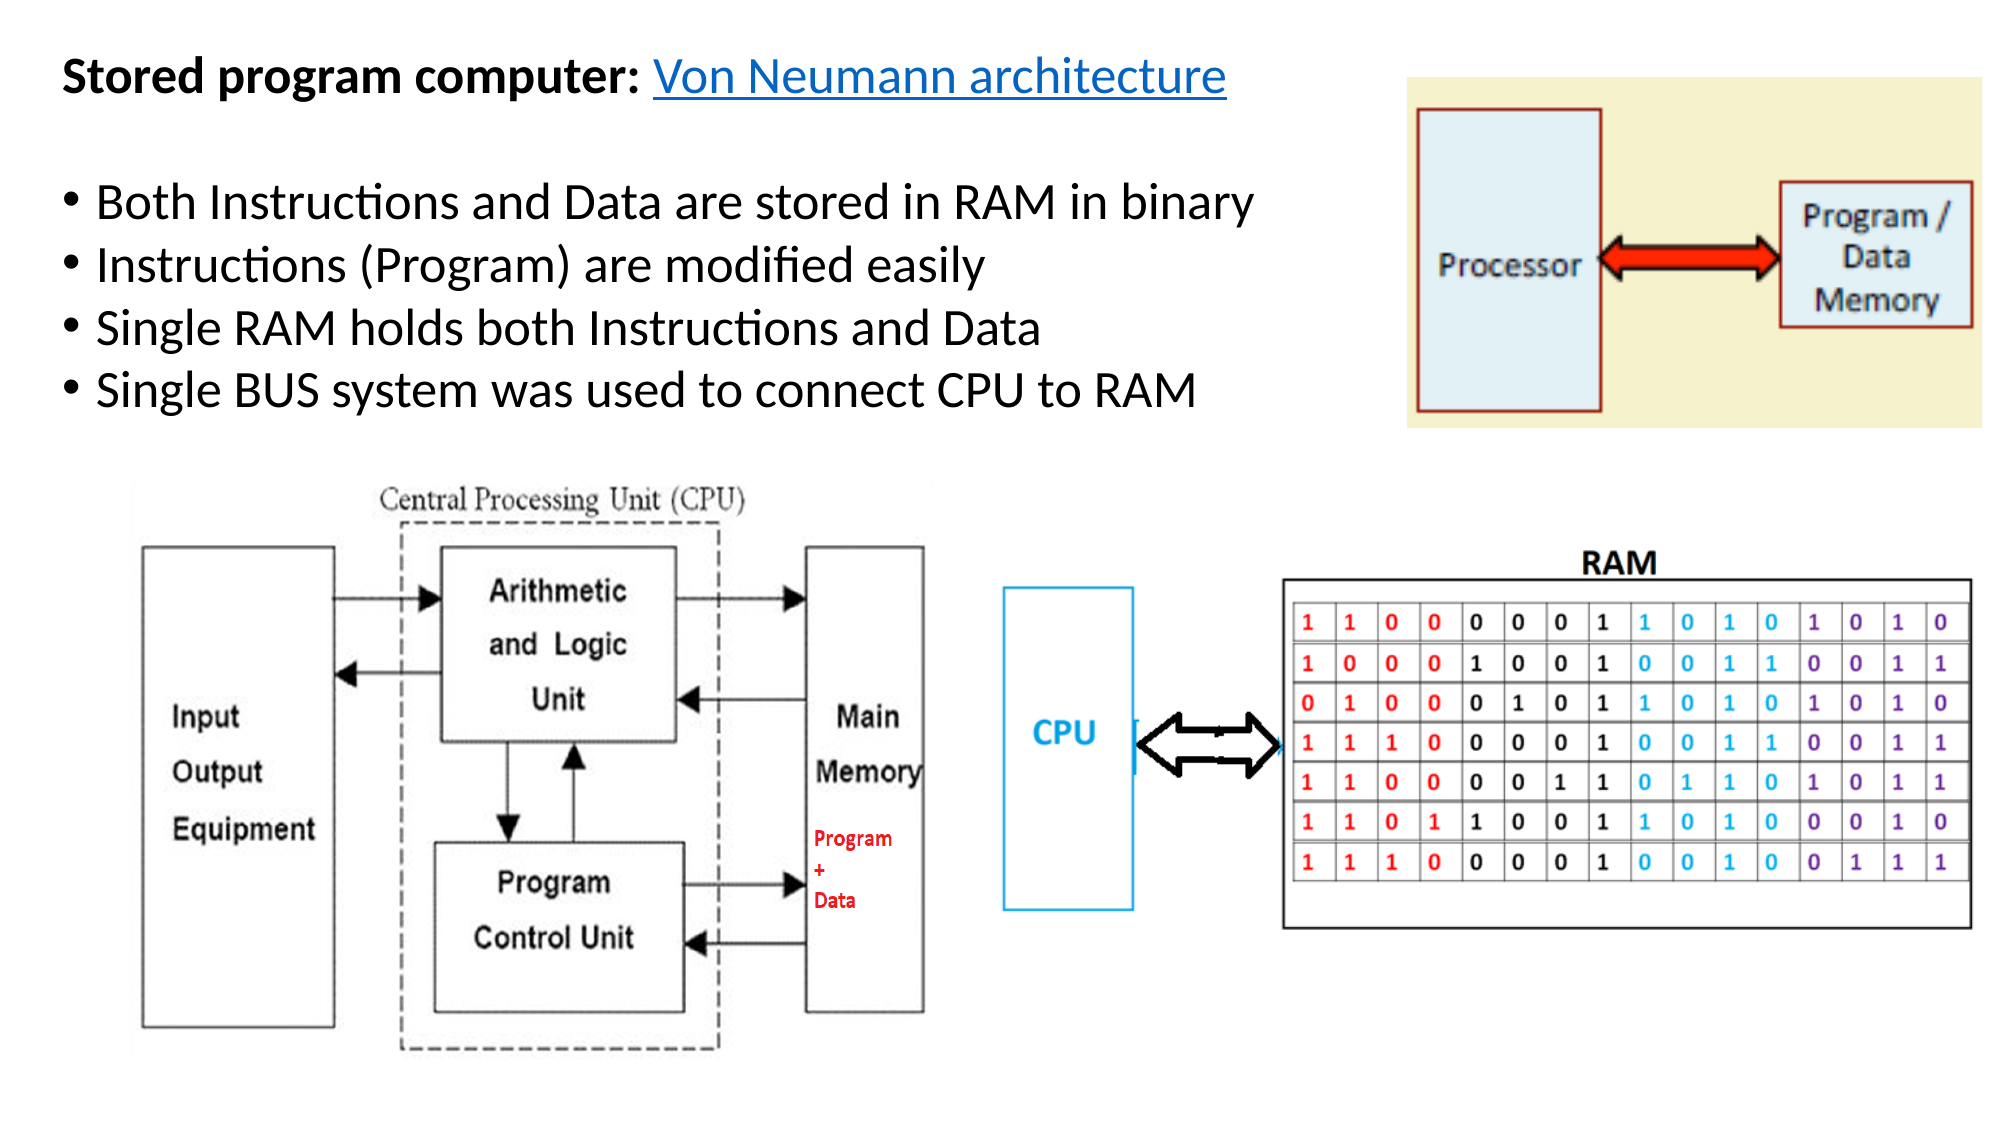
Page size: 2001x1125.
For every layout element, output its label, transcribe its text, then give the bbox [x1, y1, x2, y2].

text_box Stored program computer: Von Neumann architecture Both Instructions and Data are stored in RAM in binary Instructions (Program) are modified easily Single RAM holds both Instructions and Data Single BUS system was used to connect CPU to RAM [47, 33, 1951, 428]
picture [1406, 77, 1983, 429]
picture [998, 537, 1983, 939]
picture [131, 482, 933, 1059]
